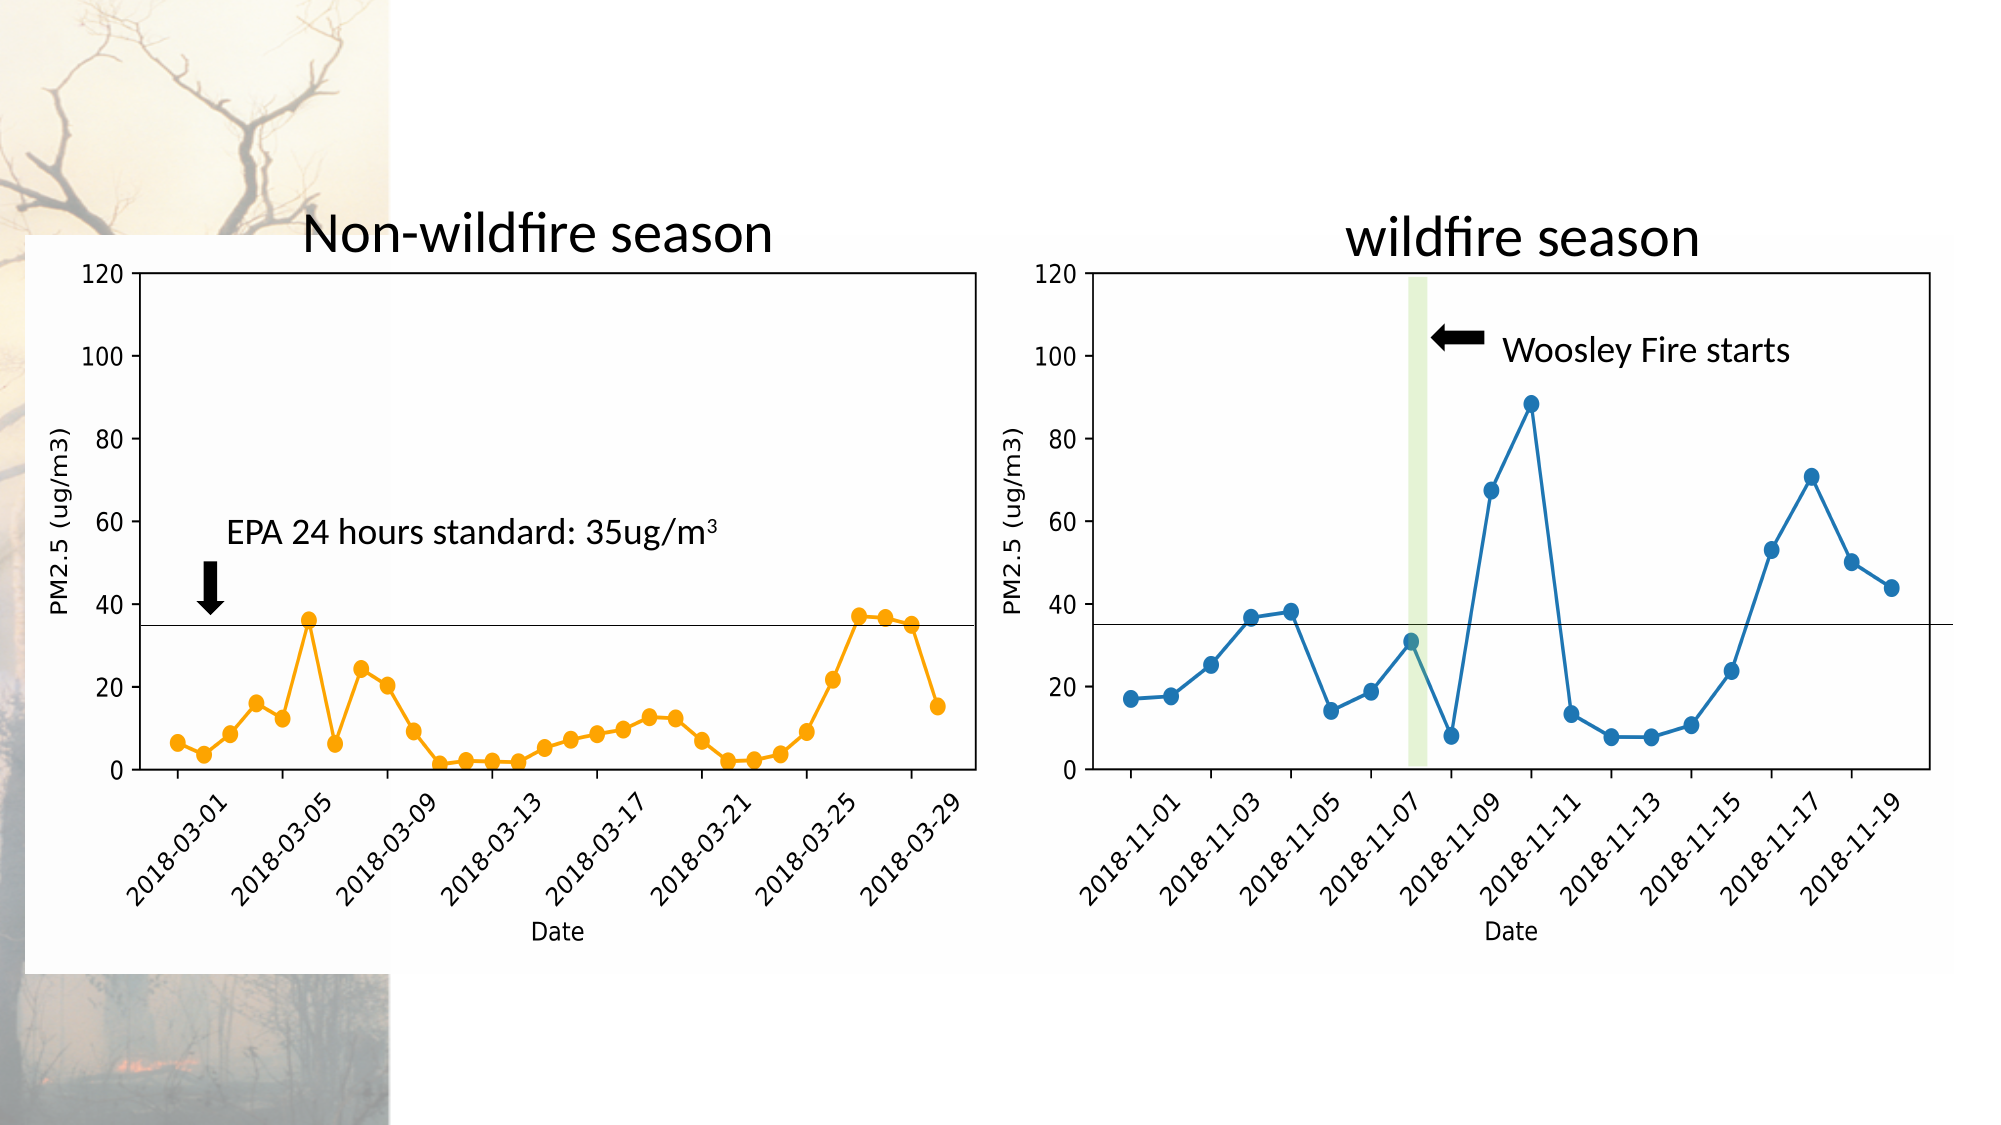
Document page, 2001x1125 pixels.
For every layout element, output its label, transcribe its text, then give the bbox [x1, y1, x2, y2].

text_box Non-wildfire season [288, 187, 790, 235]
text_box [25, 235, 1000, 974]
picture [1000, 235, 1954, 974]
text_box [1093, 191, 1954, 767]
